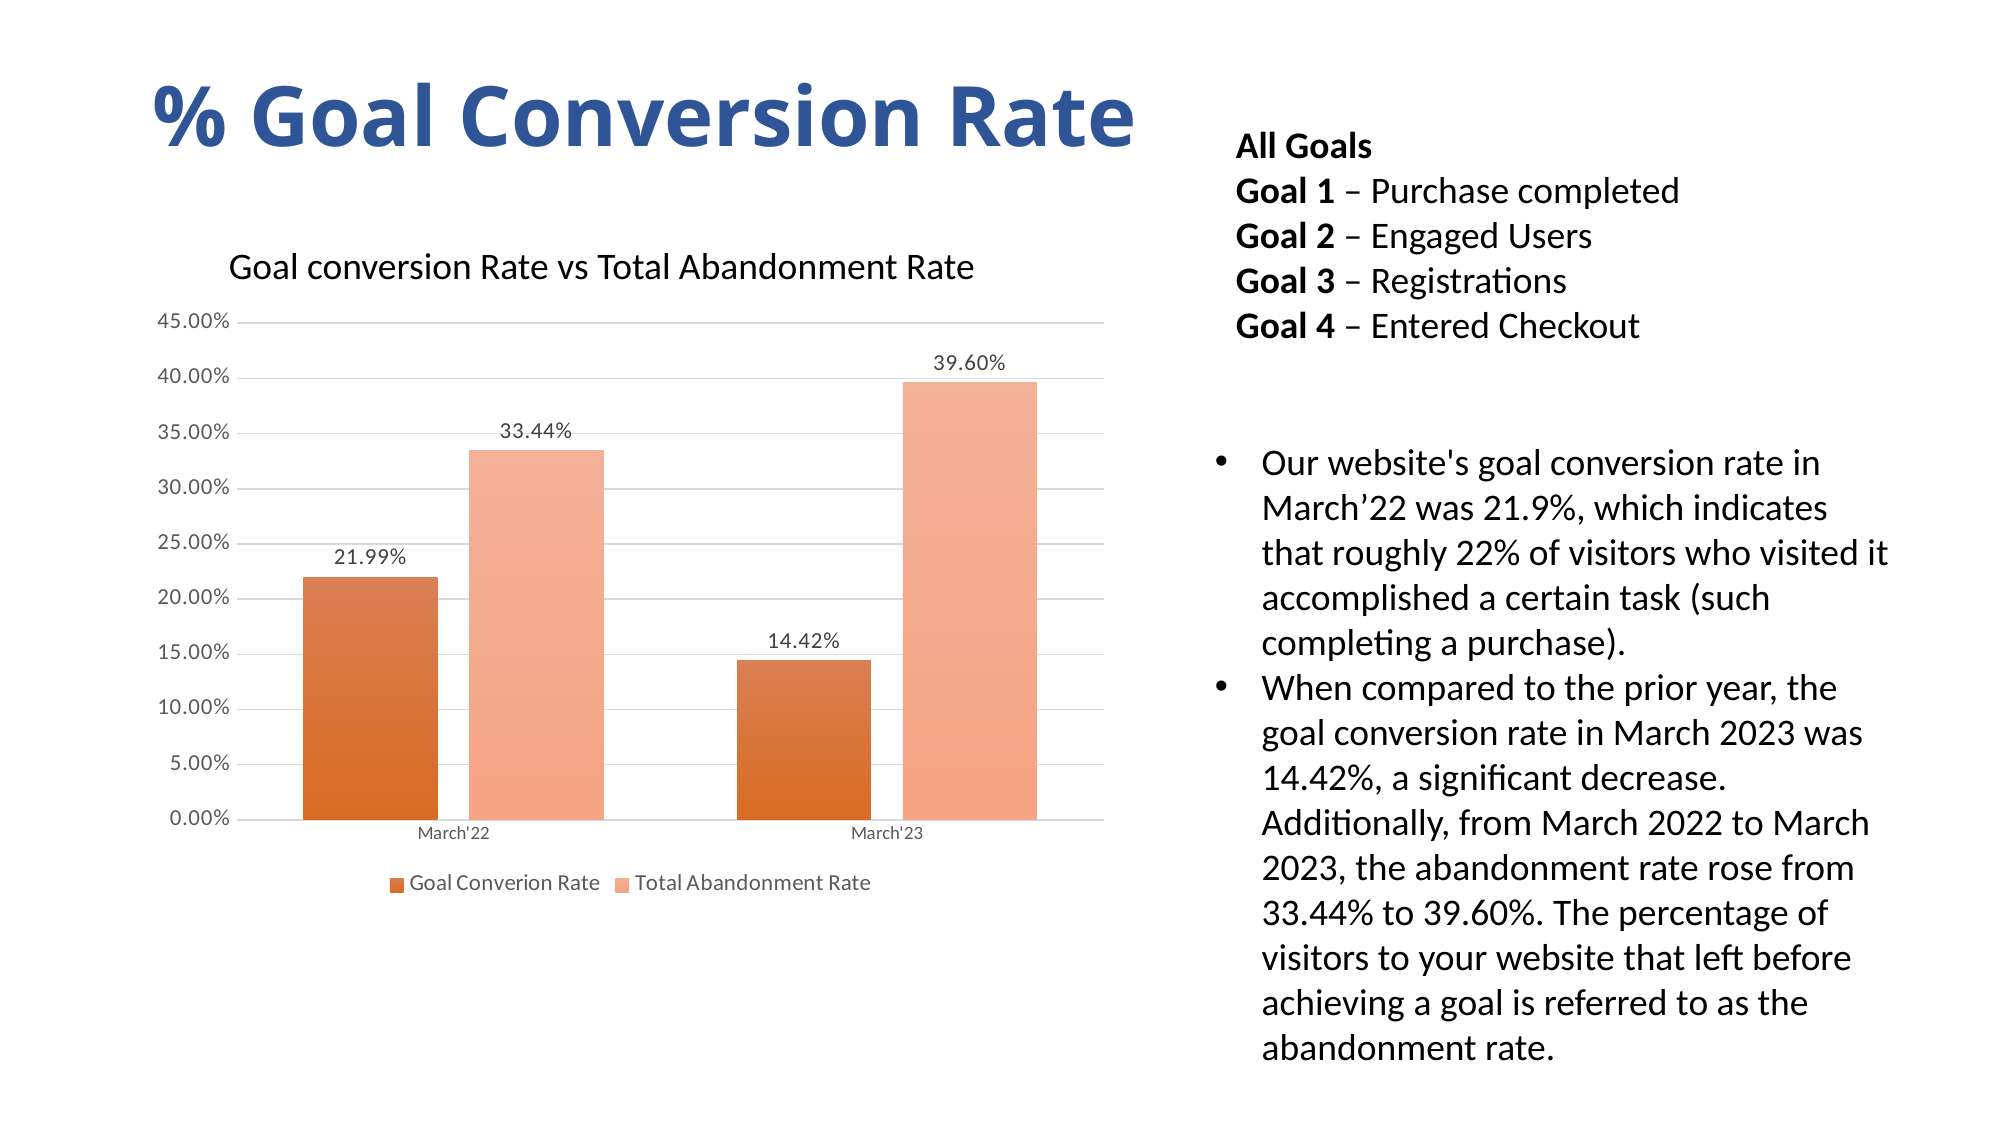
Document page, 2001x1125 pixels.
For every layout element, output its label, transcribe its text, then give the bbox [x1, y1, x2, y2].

text_box All Goals Goal 1 – Purchase completed Goal 2 – Engaged Users Goal 3 – Registrations Goal 4 – Entered Checkout [1221, 113, 1929, 353]
chart [137, 299, 1124, 903]
text_box Goal conversion Rate vs Total Abandonment Rate [213, 234, 1000, 295]
text_box Our website's goal conversion rate in March’22 was 21.9%, which indicates that roughly 22% of visitors who visited it accomplished a certain task (such completing a purchase). When compared to the prior year, the goal conversion rate in March 2023 was 14.42%, a significant decrease. Additionally, from March 2022 to March 2023, the abandonment rate rose from 33.44% to 39.60%. The percentage of visitors to your website that left before achieving a goal is referred to as the abandonment rate. [1200, 430, 1908, 1076]
title % Goal Conversion Rate [137, 59, 1479, 179]
